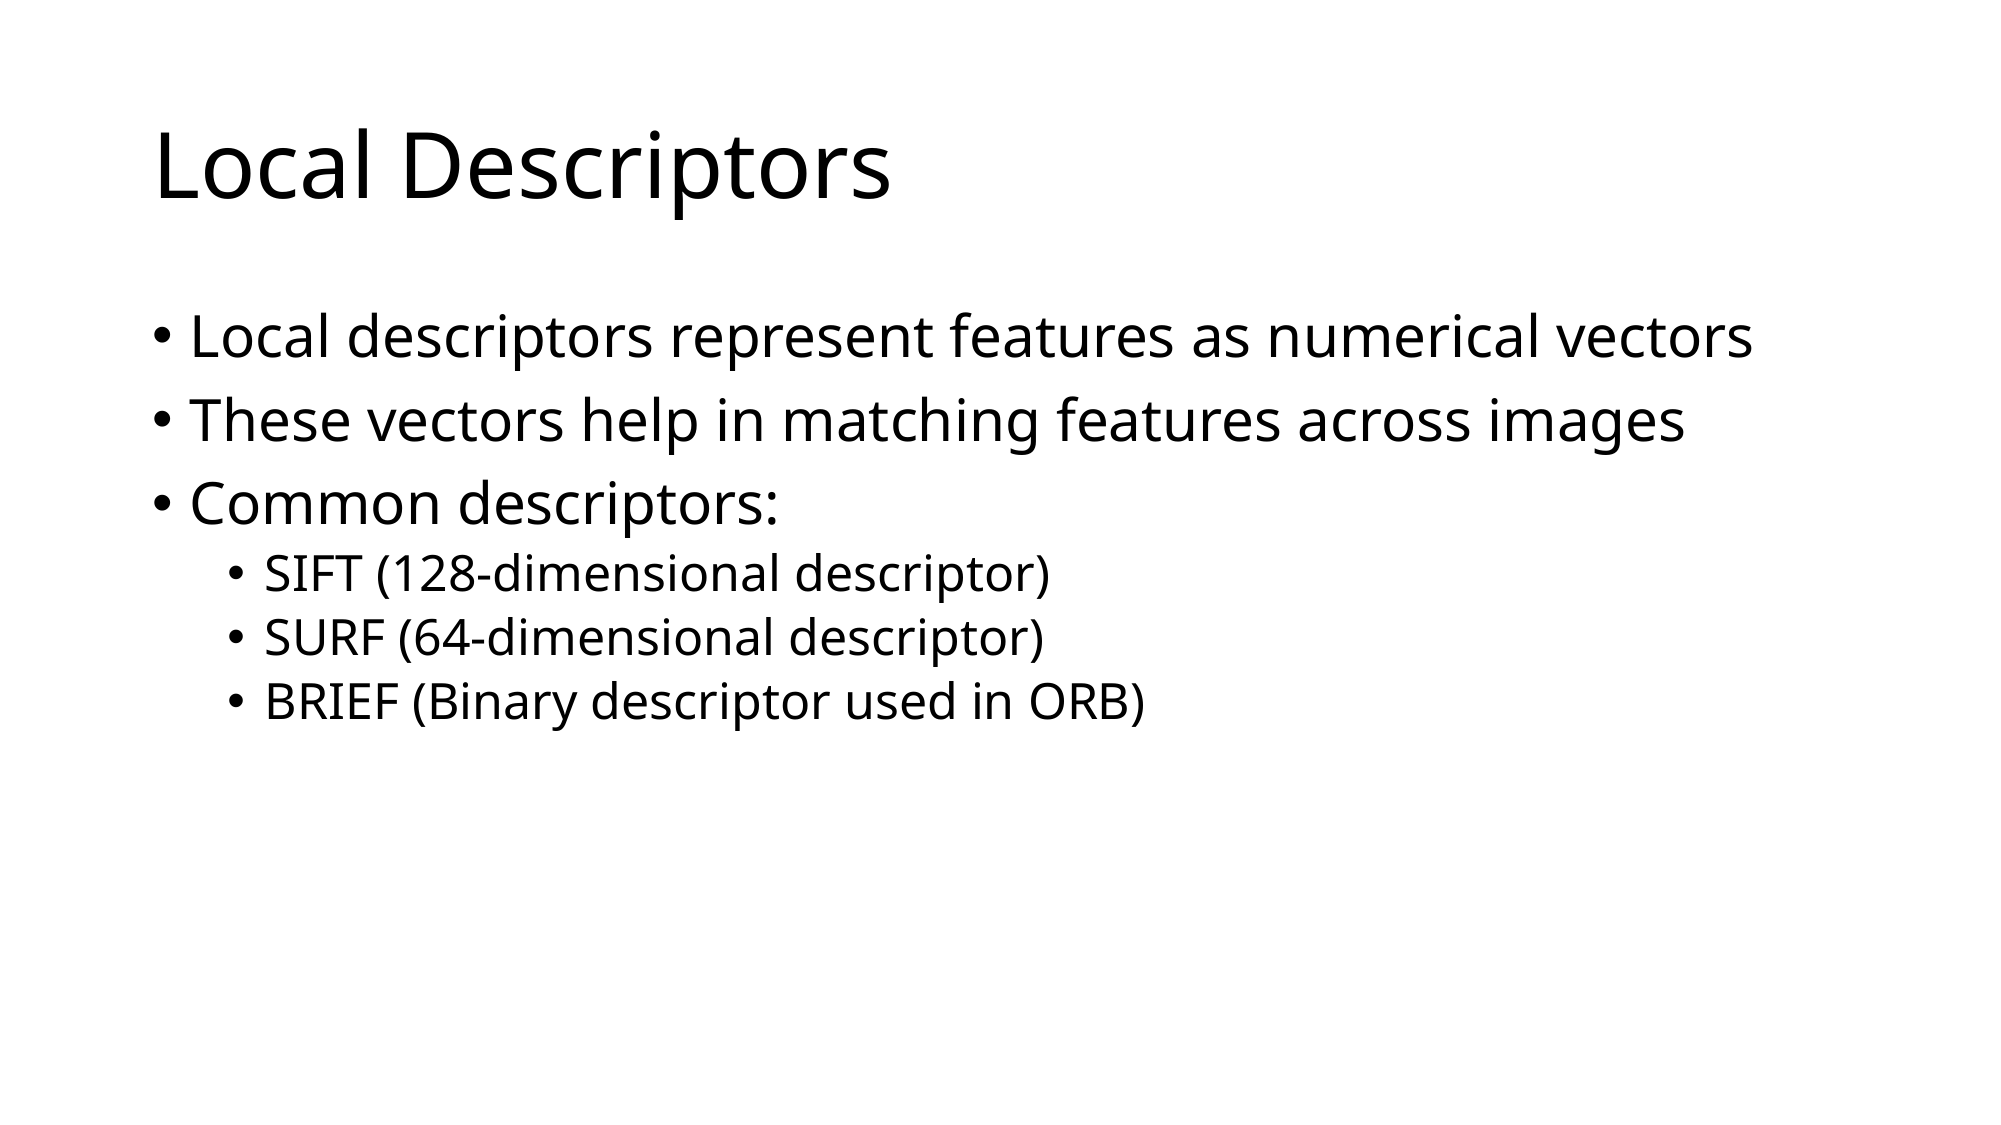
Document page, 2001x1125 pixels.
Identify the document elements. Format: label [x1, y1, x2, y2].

list [137, 299, 1863, 1014]
title [137, 59, 1863, 278]
